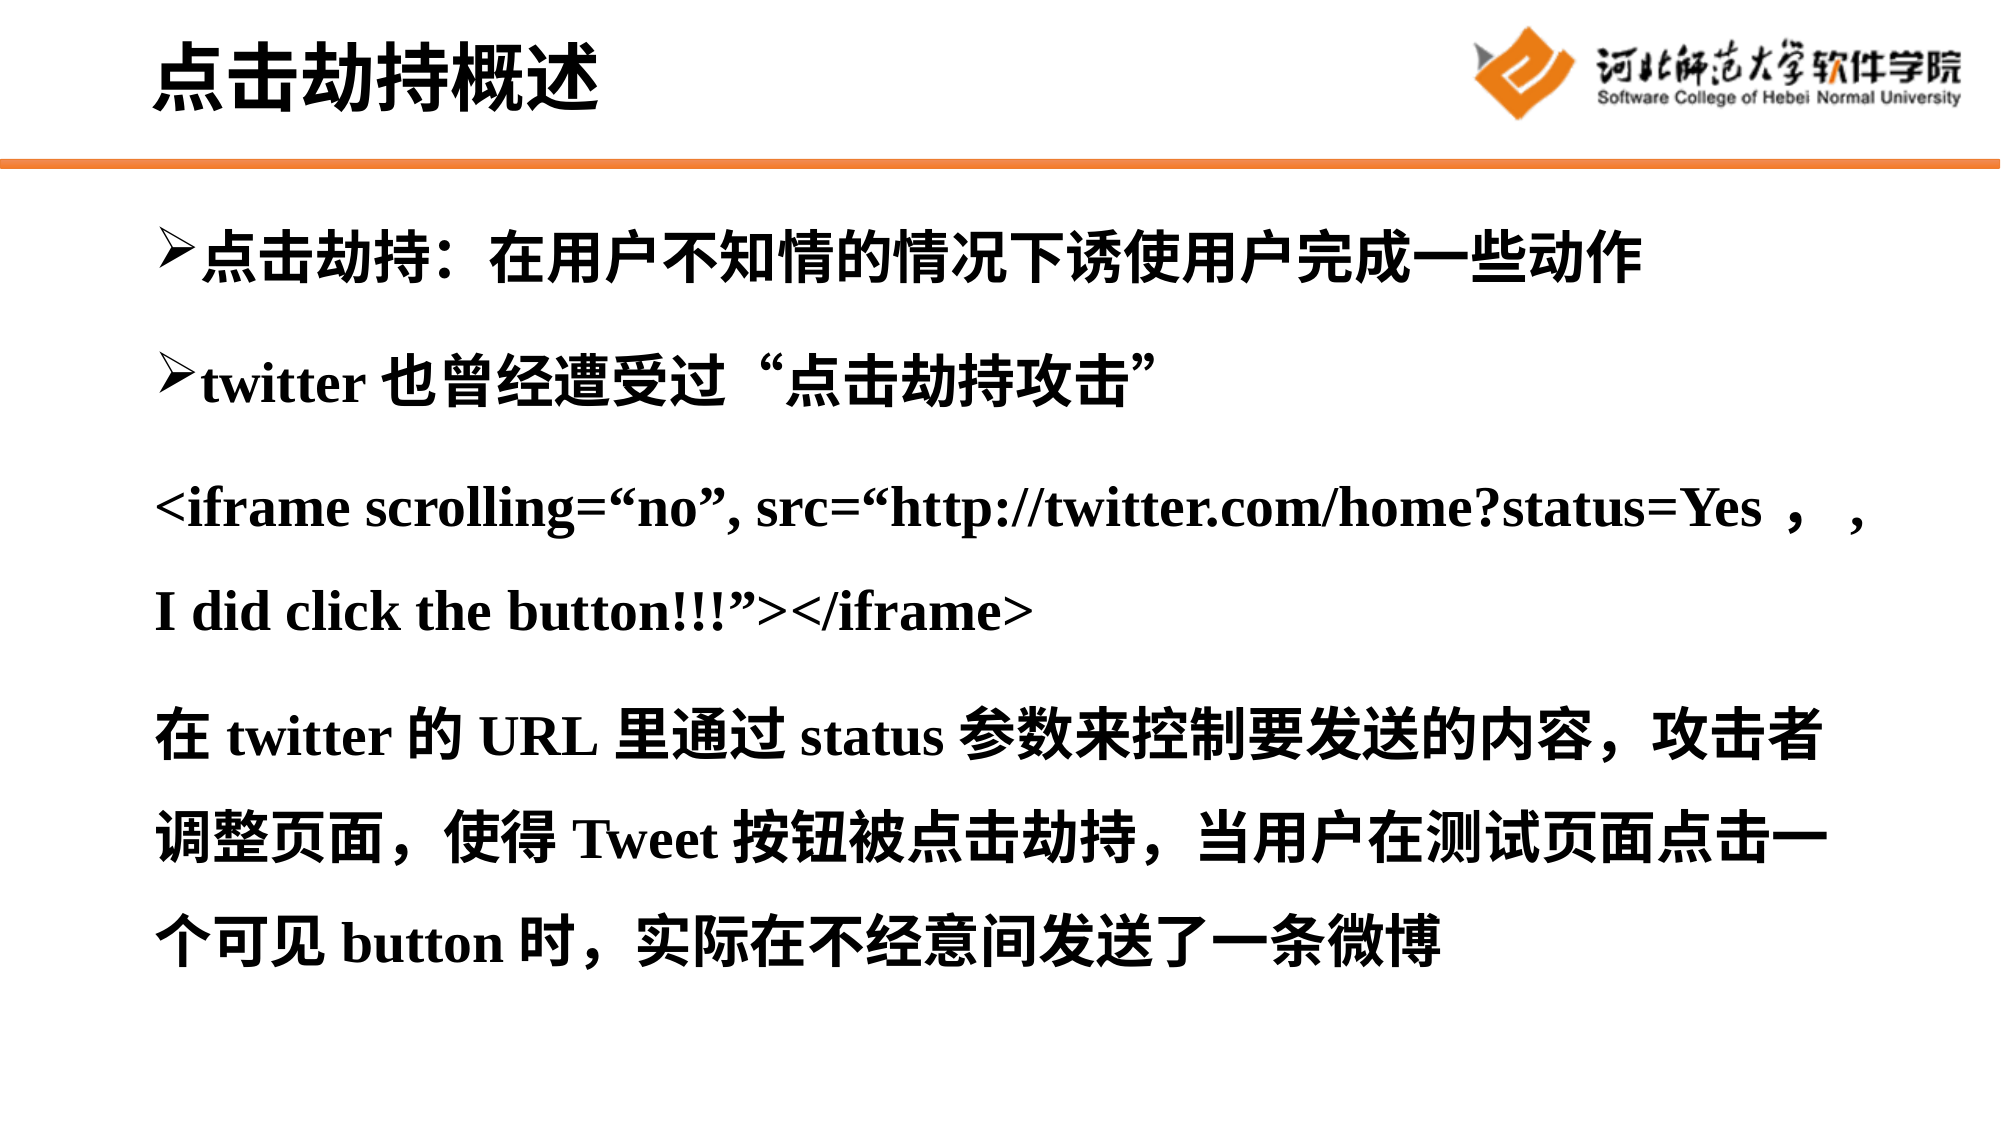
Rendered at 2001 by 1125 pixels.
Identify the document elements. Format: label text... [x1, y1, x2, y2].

list 点击劫持：在用户不知情的情况下诱使用户完成一些动作 twitter也曾经遭受过“点击劫持攻击” <iframe scrolling=“no”, src=“http://twitter.com/home?status=Yes，,I did click the button!!!”></iframe> 在twitter的URL里通过status参数来控制要发送的内容，攻击者调整页面，使得Tweet按钮被点击劫持，当用户在测试页面点击一个可见button时，实际在不经意间发送了一条微博 [139, 178, 1865, 988]
picture [1861, 18, 1988, 126]
title 点击劫持概述 [135, 8, 1861, 155]
